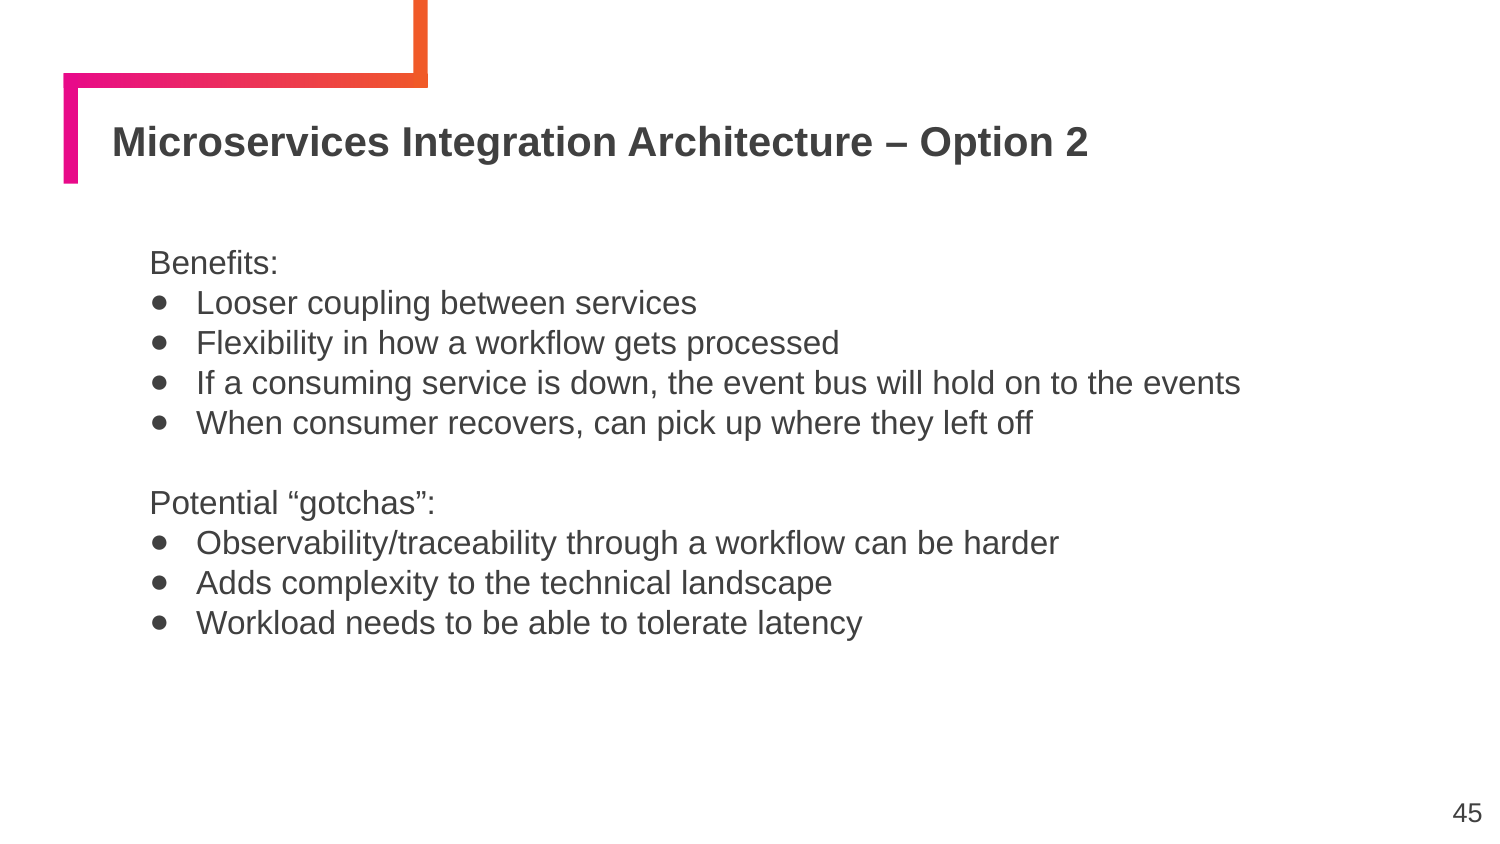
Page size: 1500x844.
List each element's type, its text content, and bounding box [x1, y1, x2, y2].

title Microservices Integration Architecture – Option 2 [100, 117, 1455, 169]
slide_number 45 [1403, 779, 1494, 844]
subtitle Benefits: Looser coupling between services Flexibility in how a workflow gets processed If a consuming service is down, the event bus will hold on to the events When consumer recovers, can pick up where they left off Potential “gotchas”: Observability/traceability through a workflow can be harder Adds complexity to the technical landscape Workload needs to be able to tolerate latency [100, 235, 1352, 757]
